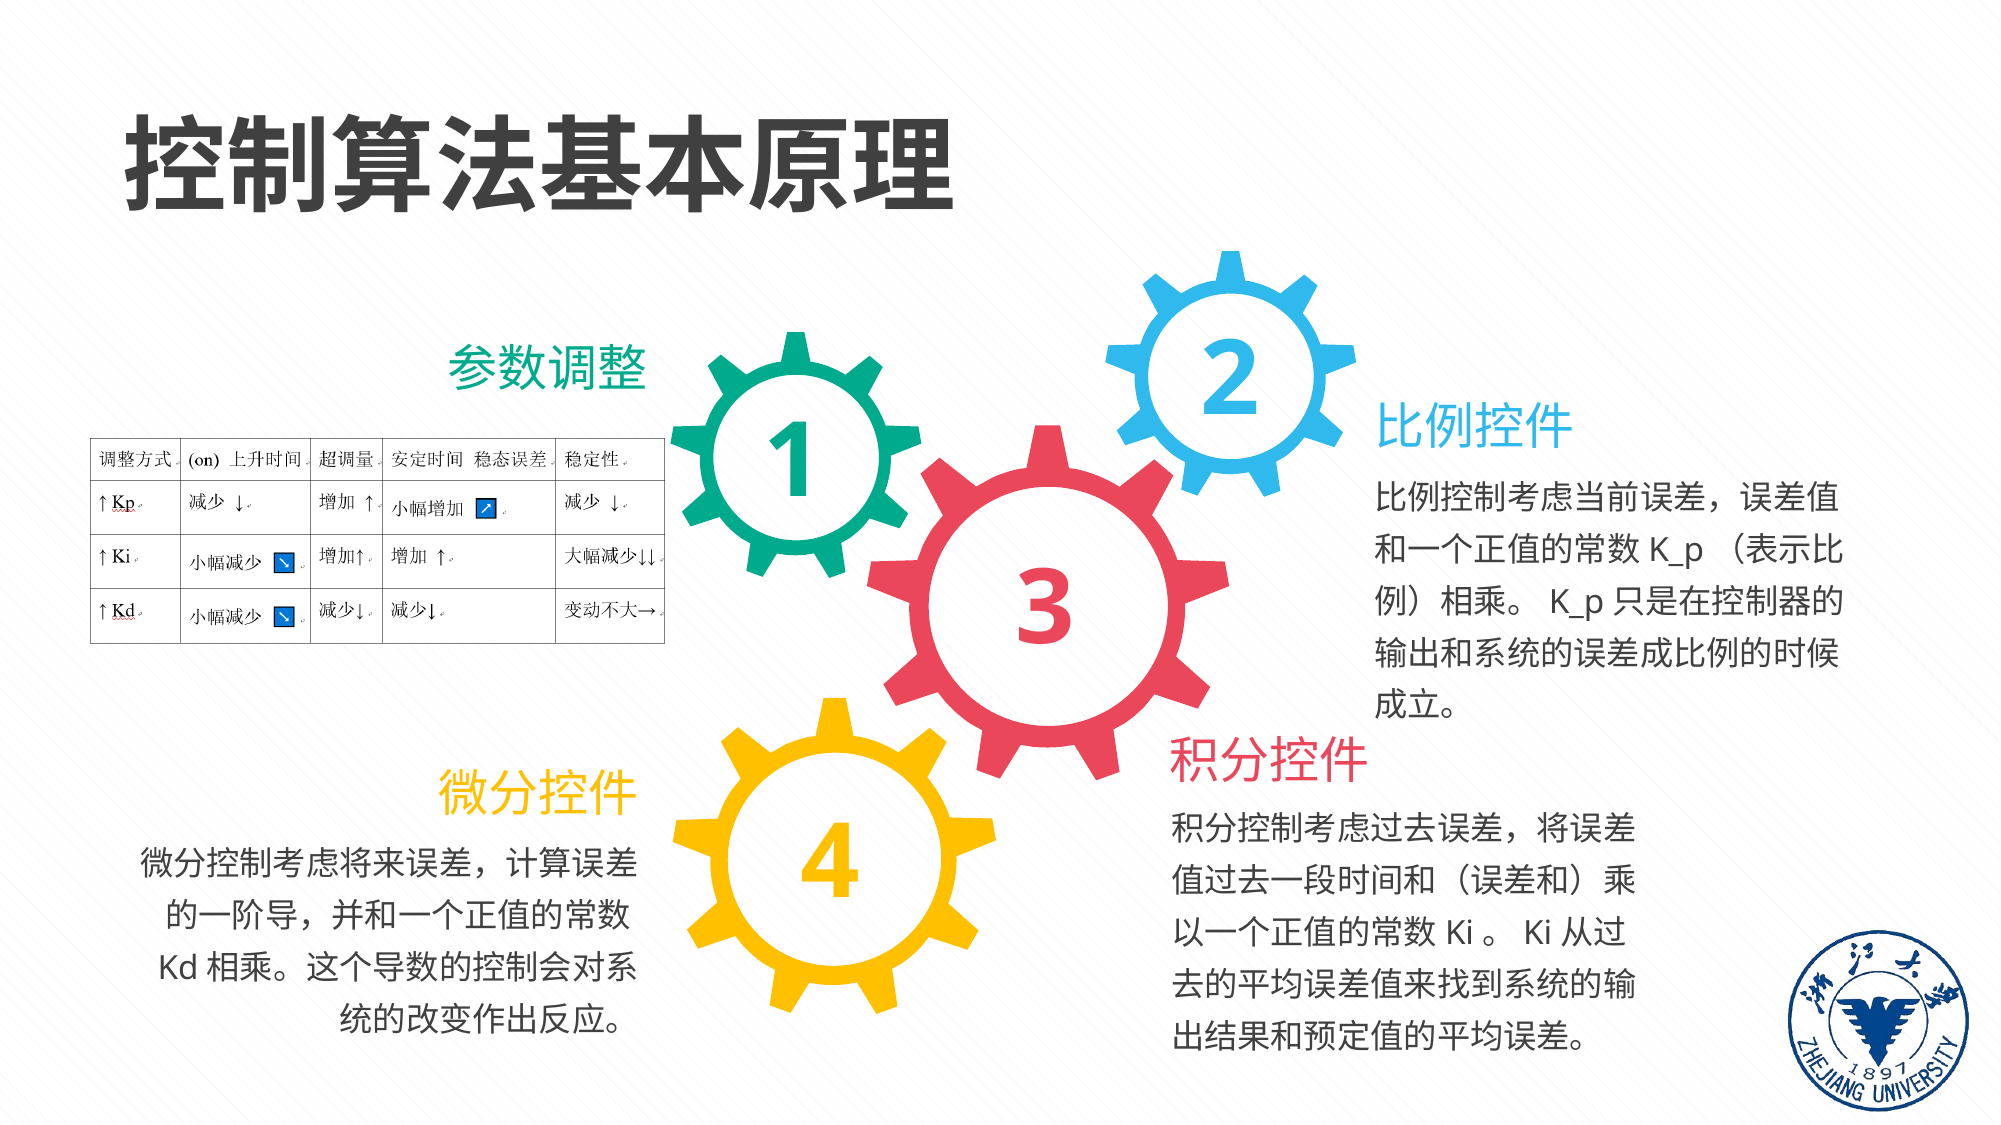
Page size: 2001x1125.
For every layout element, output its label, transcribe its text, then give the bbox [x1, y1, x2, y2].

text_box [864, 423, 1226, 783]
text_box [668, 331, 919, 580]
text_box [1154, 720, 1656, 1061]
picture [88, 436, 667, 645]
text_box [187, 329, 663, 436]
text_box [669, 697, 994, 1016]
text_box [120, 754, 654, 1044]
text_box 控制算法基本原理 [107, 92, 1270, 232]
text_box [1103, 249, 1354, 498]
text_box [1359, 387, 1864, 730]
picture [1755, 898, 2001, 1125]
